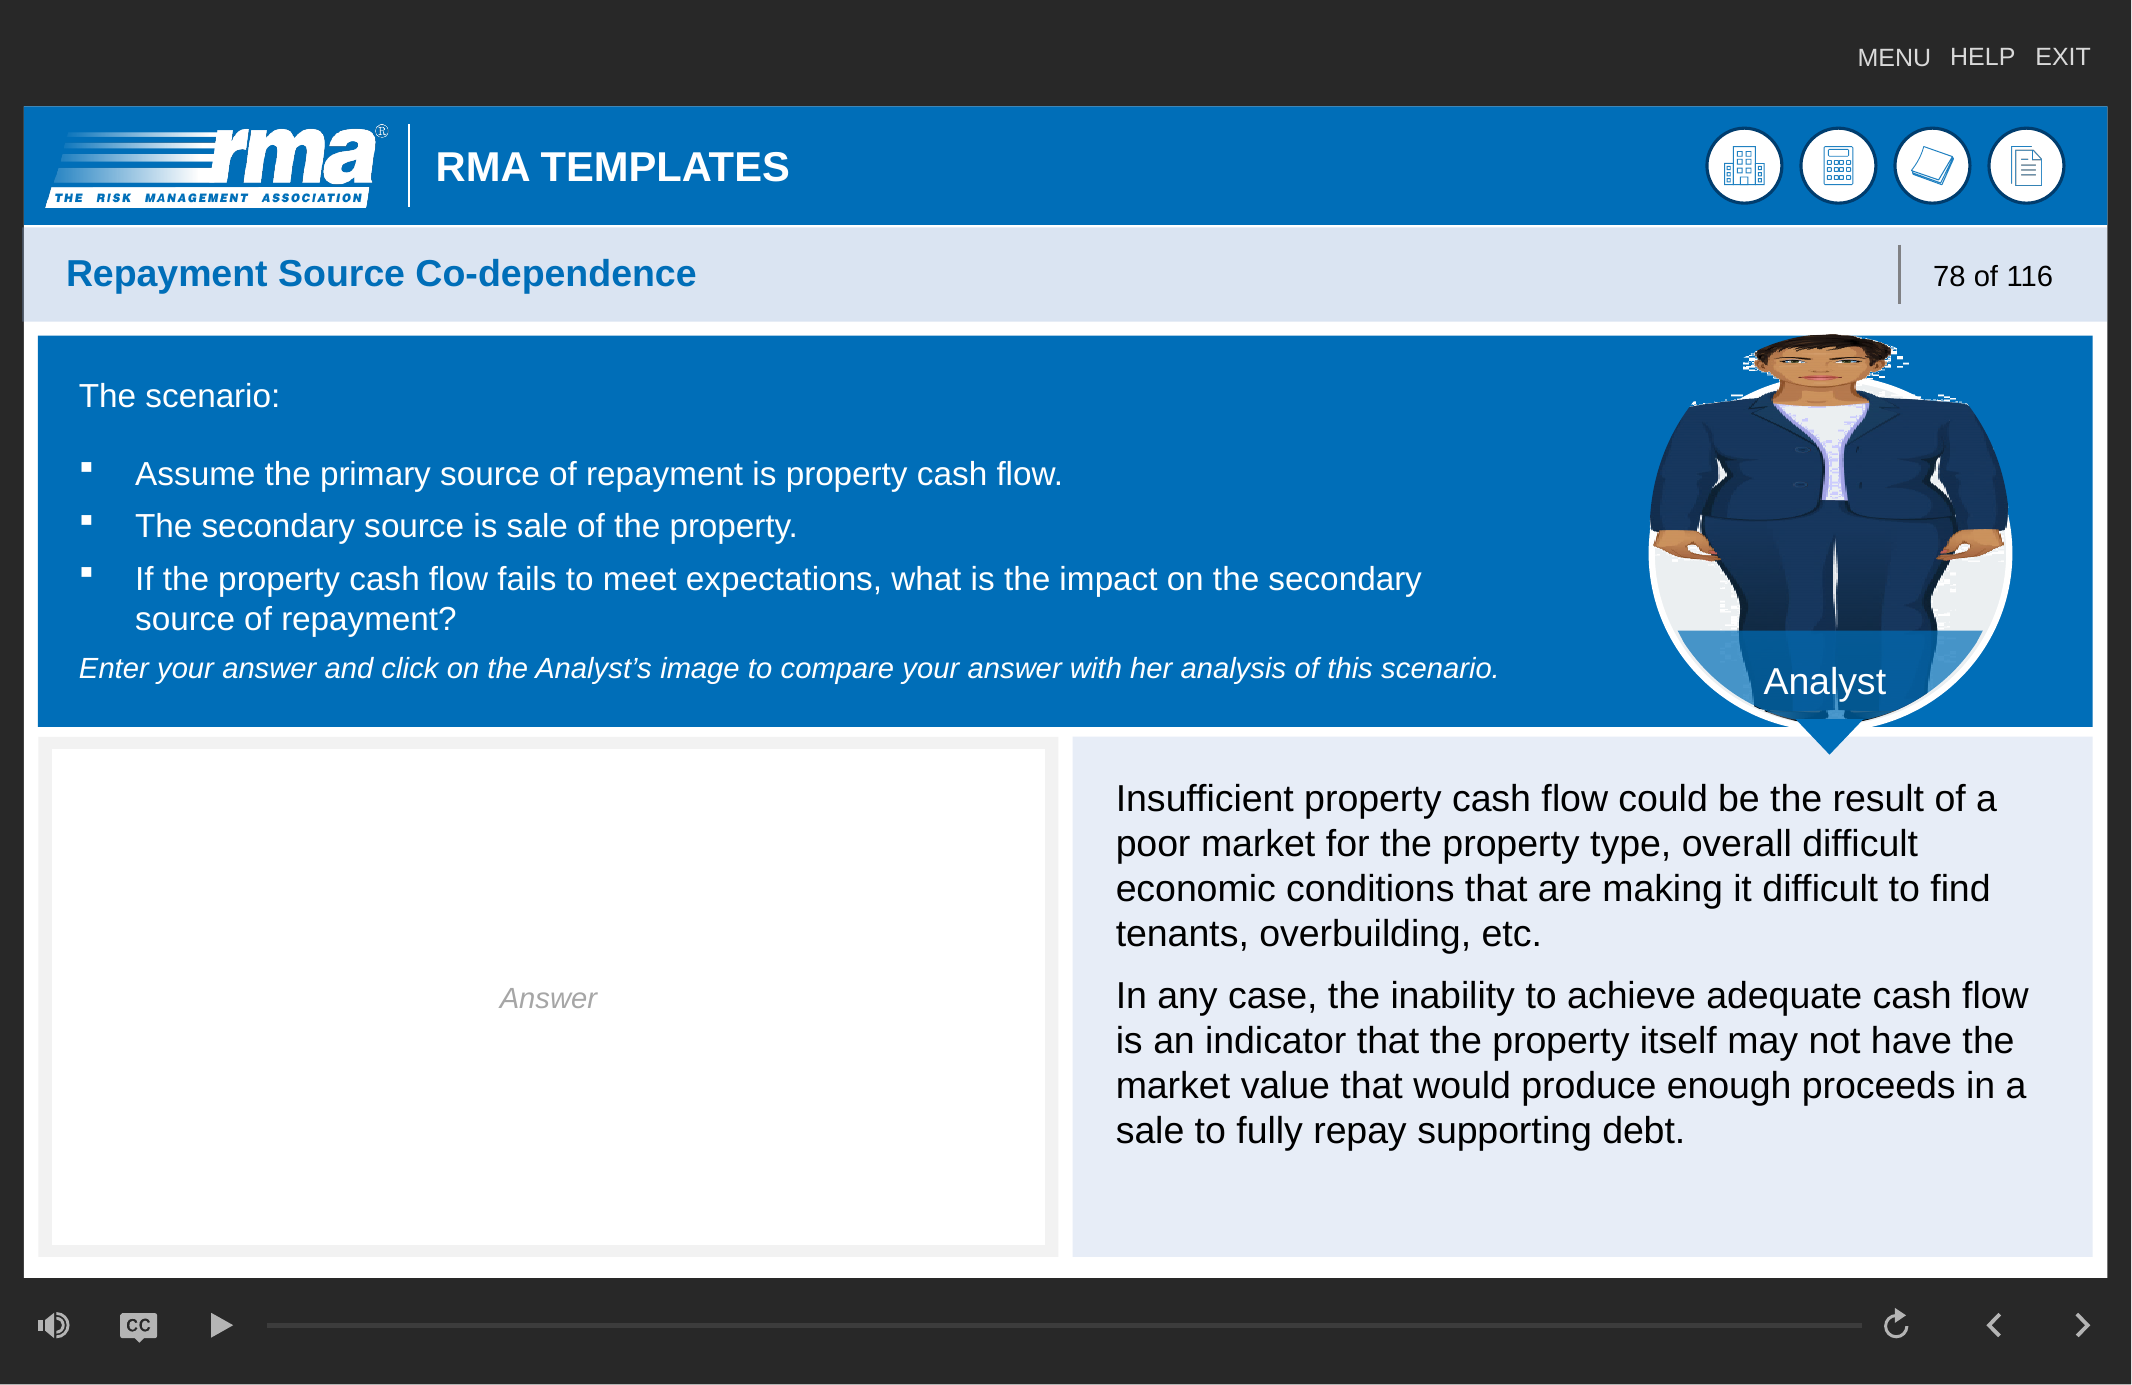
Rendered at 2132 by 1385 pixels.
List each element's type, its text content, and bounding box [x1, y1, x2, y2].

text_box Enter your answer here. [38, 736, 1059, 1257]
text_box [2010, 335, 2093, 727]
text_box [1803, 729, 1856, 757]
text_box The scenario: Assume the primary source of repayment is property cash flow. The secondary source is sale of the property. If the property cash flow fails to meet expectations, what is the impact on the secondary source of repayment? Enter your answer and click on the Analyst’s image to compare your answer with her analysis of this scenario. [64, 367, 1519, 692]
picture [44, 124, 389, 208]
text_box [1072, 736, 2094, 1258]
title Repayment Source Co-dependence [51, 246, 1851, 303]
picture [2011, 146, 2042, 186]
text_box Insufficient property cash flow could be the result of a poor market for the property type, overall difficult economic conditions that are making it difficult to find tenants, overbuilding, etc. In any case, the inability to achieve adequate cash flow is an indicator that the property itself may not have the market value that would produce enough proceeds in a sale to fully repay supporting debt. [1101, 766, 2063, 1159]
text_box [1649, 334, 2010, 729]
text_box [37, 335, 1649, 727]
text_box Answer [51, 748, 1046, 1246]
slide_number 78 of 116 [1882, 249, 2104, 300]
